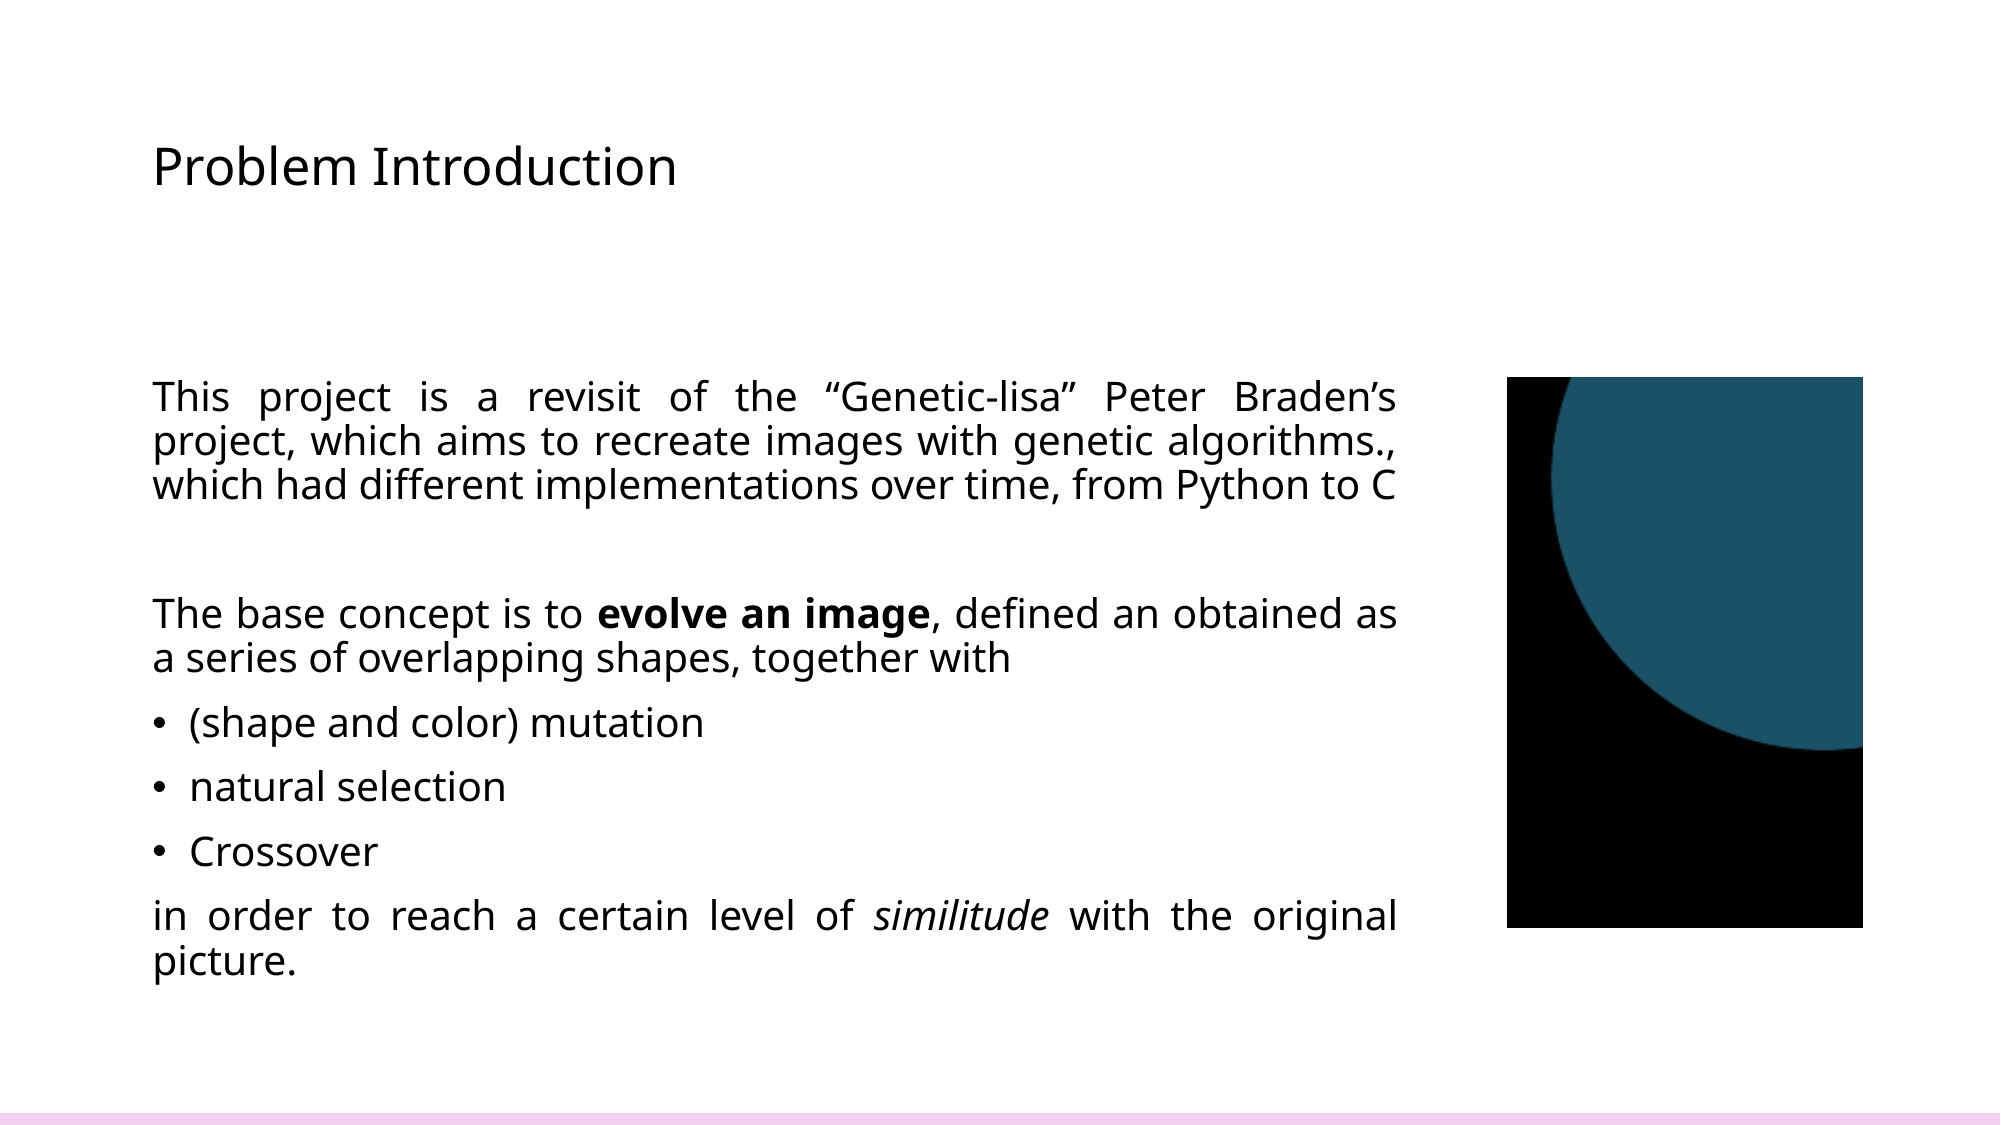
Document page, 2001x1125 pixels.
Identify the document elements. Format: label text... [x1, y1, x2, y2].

text_box [0, 1111, 2000, 1125]
list This project is a revisit of the “Genetic-lisa” Peter Braden’s project, which aims to recreate images with genetic algorithms., which had different implementations over time, from Python to C The base concept is to evolve an image, defined an obtained as a series of overlapping shapes, together with (shape and color) mutation natural selection Crossover in order to reach a certain level of similitude with the original picture. [137, 299, 1414, 1014]
picture [1506, 376, 1863, 929]
title Problem Introduction [137, 59, 1863, 278]
